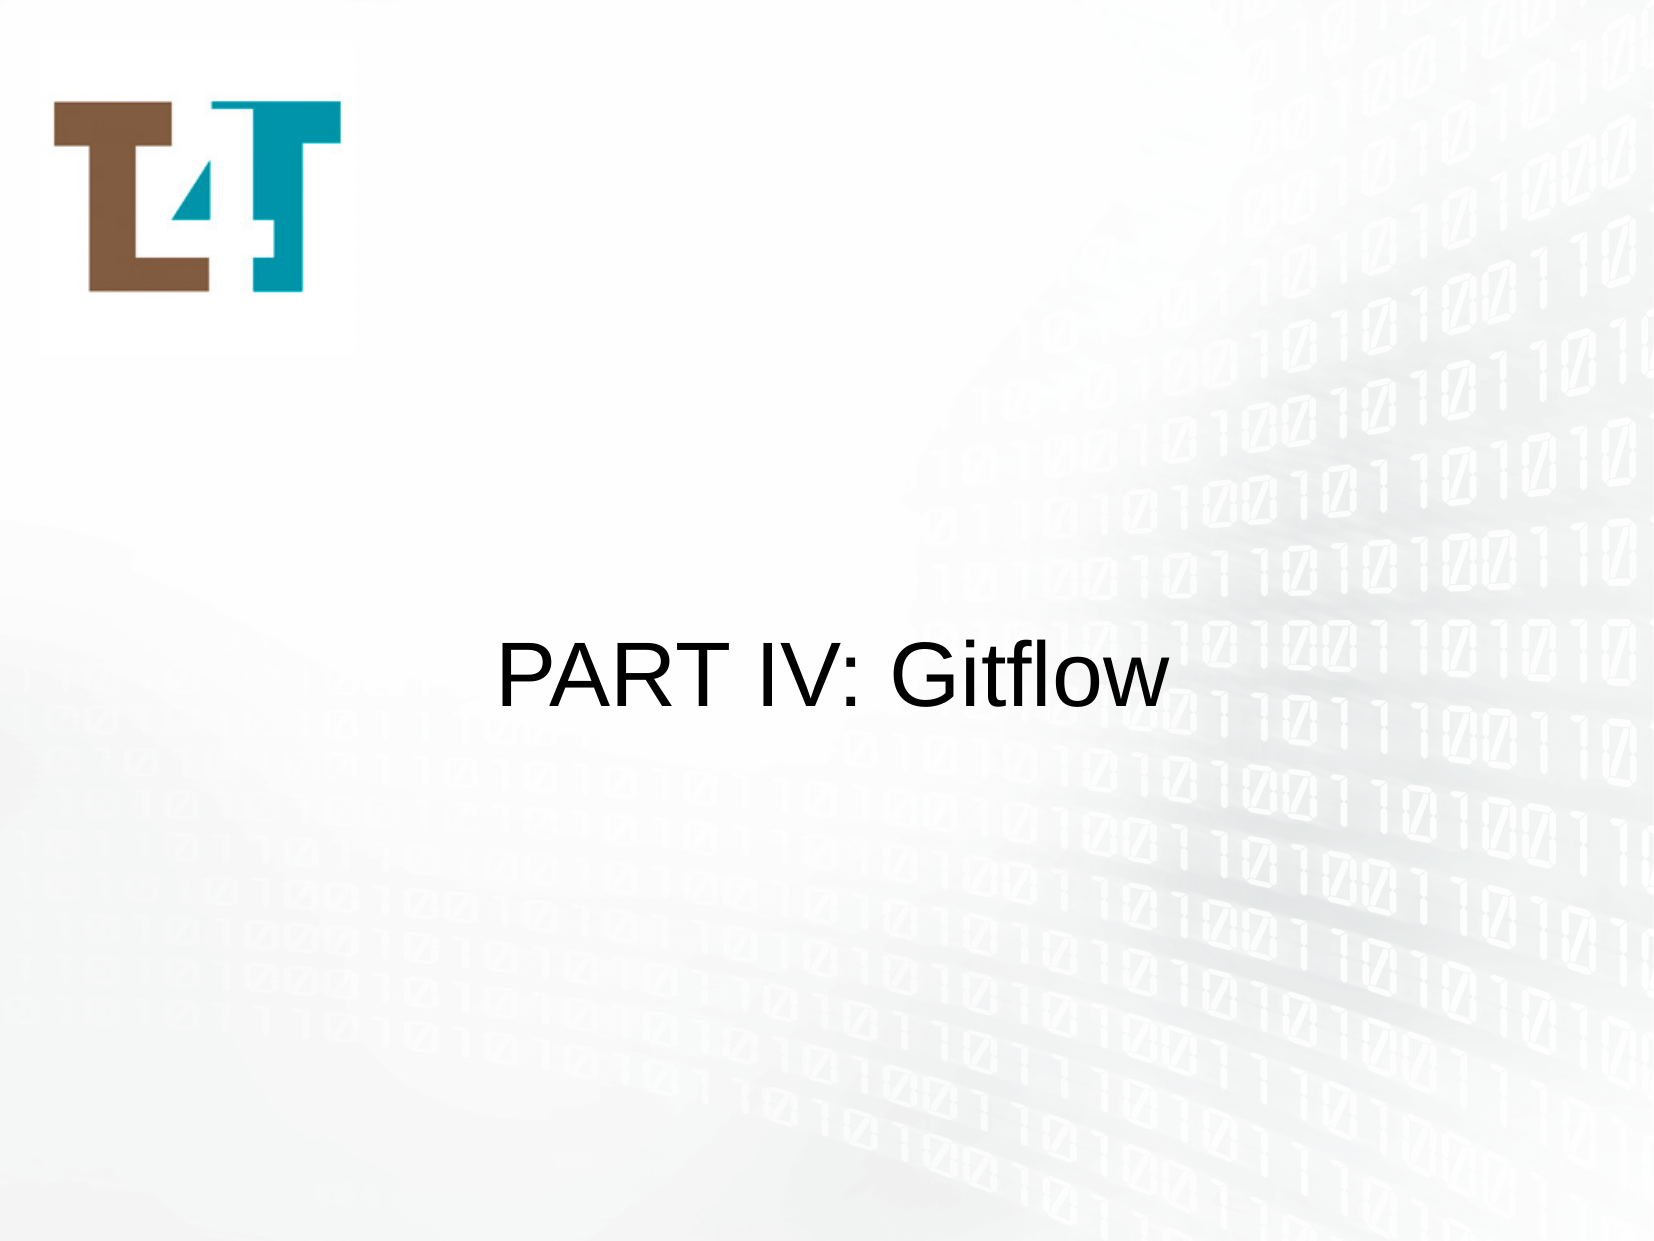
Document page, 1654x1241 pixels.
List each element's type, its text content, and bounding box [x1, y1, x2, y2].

picture [0, 0, 1654, 1241]
text_box PART IV: Gitflow [11, 466, 1654, 874]
